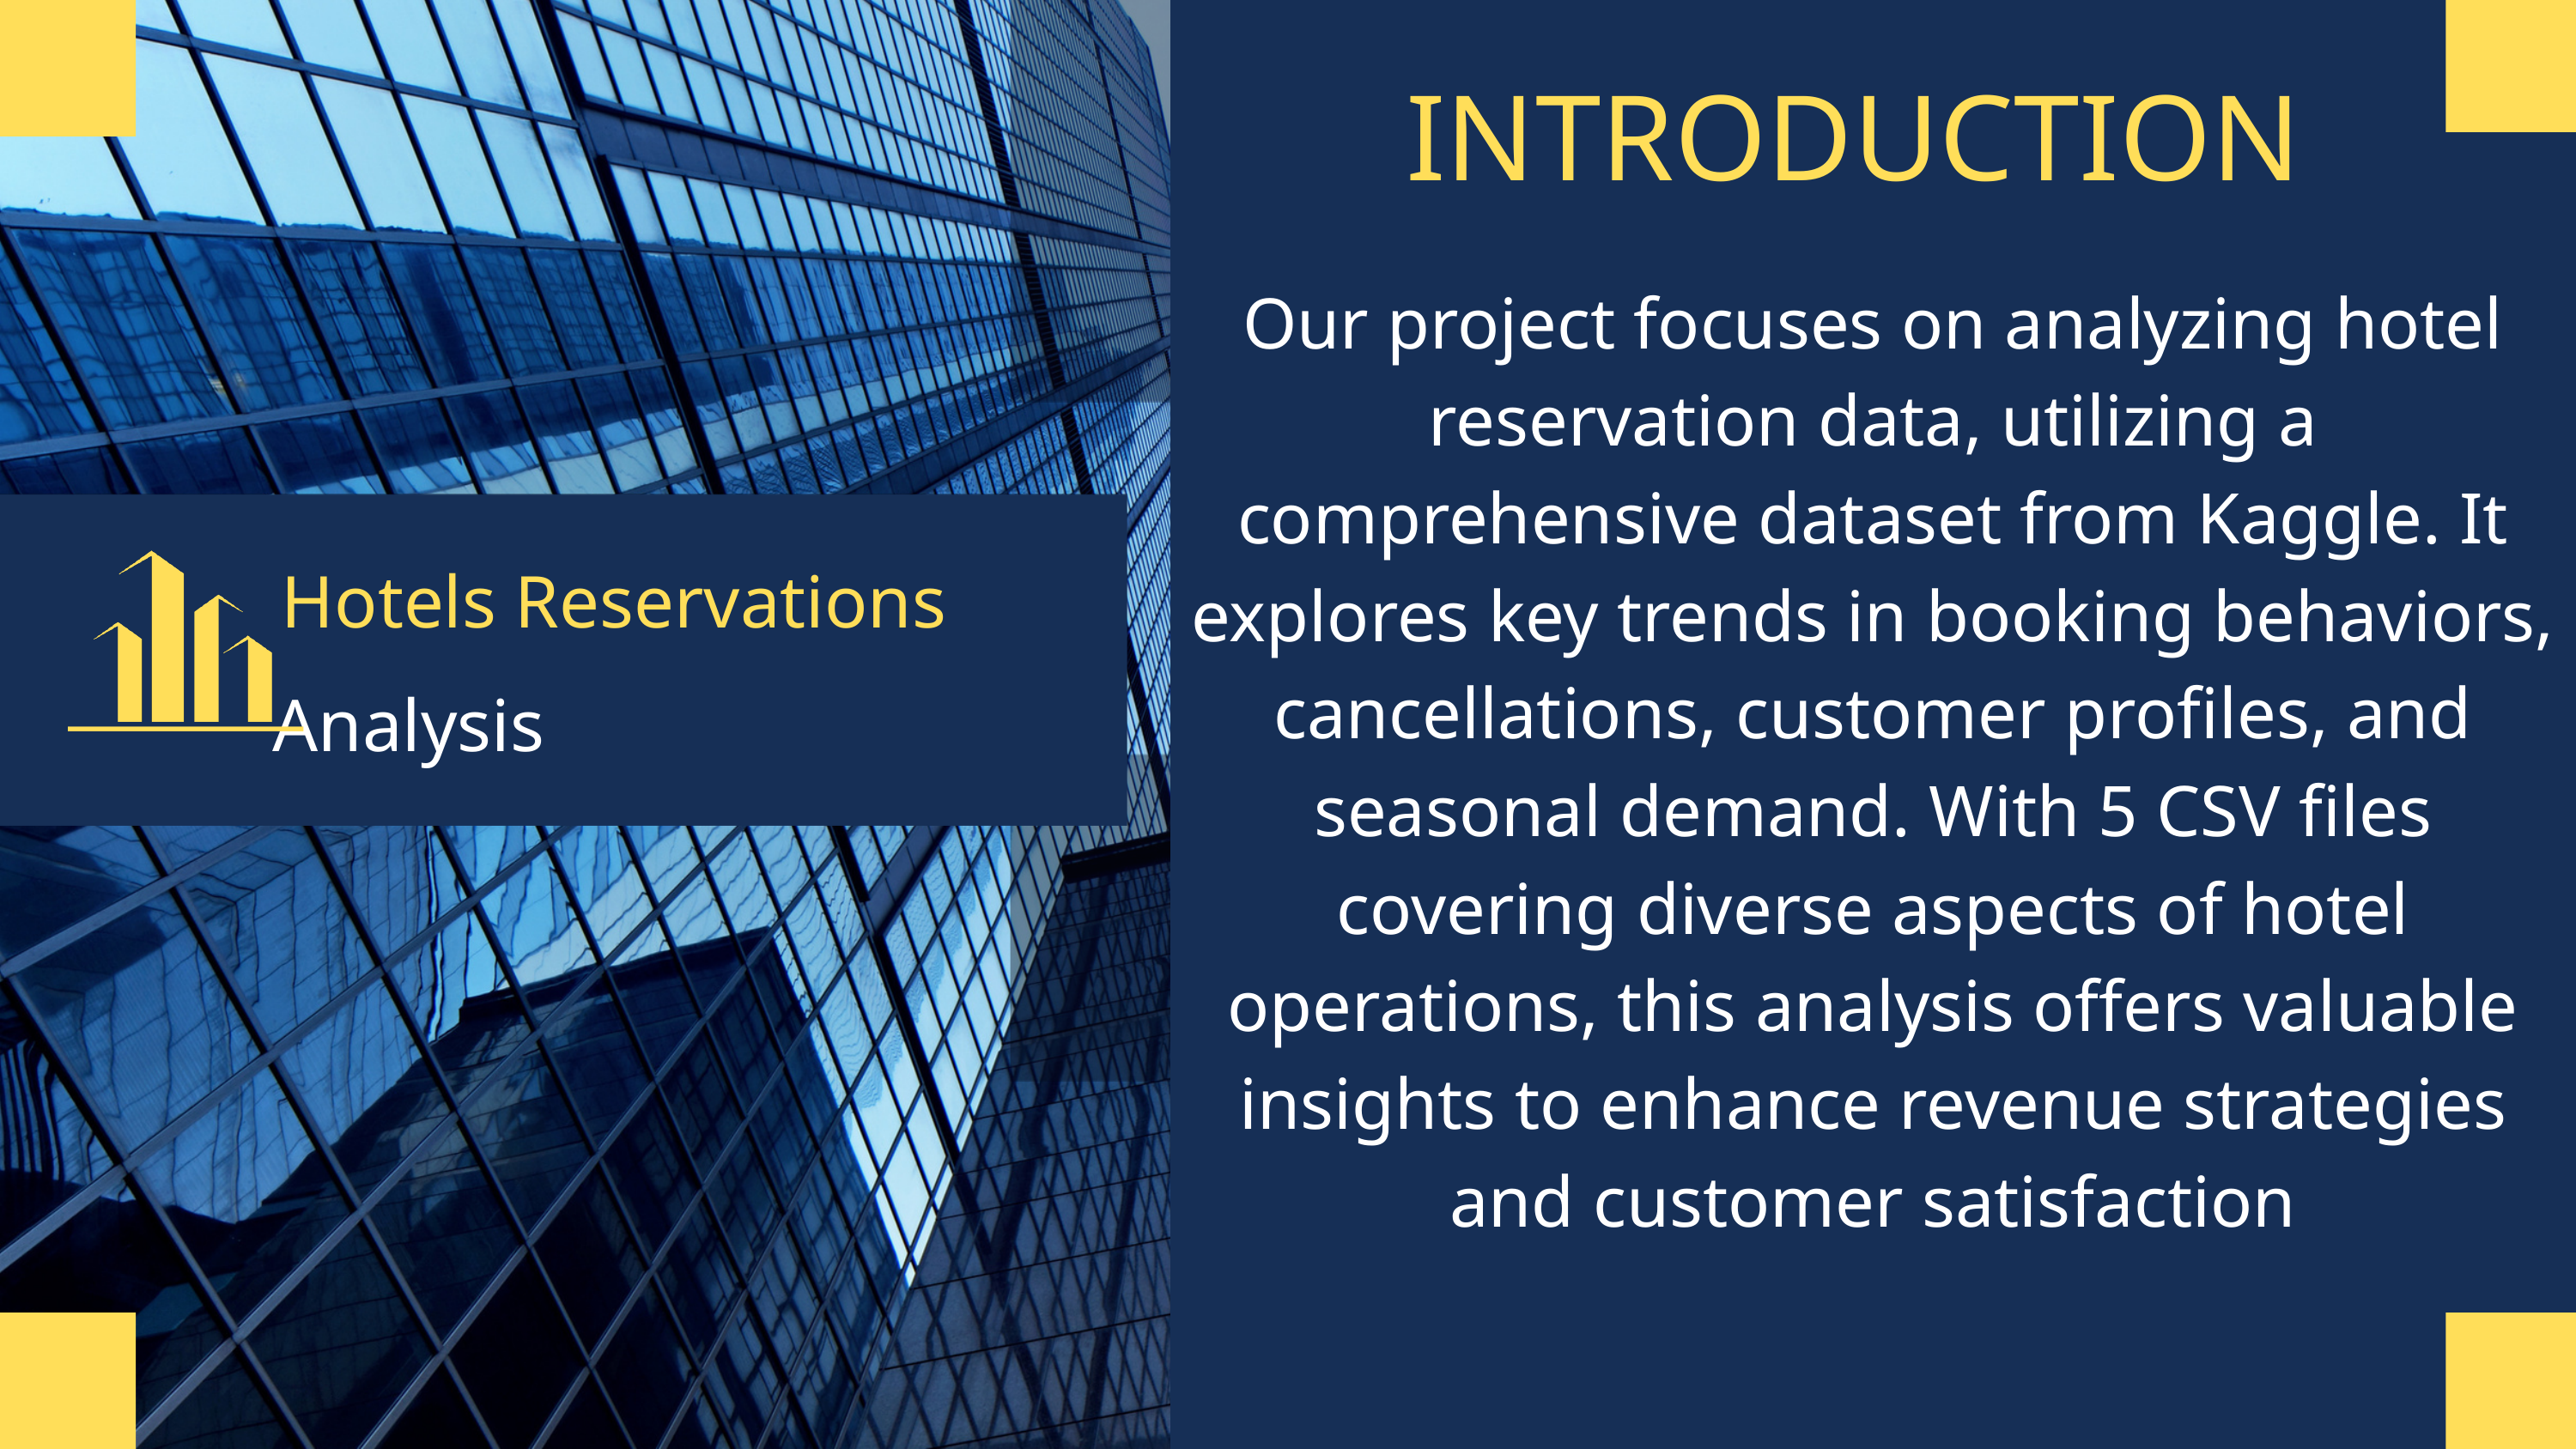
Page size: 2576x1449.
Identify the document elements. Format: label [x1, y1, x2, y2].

text_box [1170, 0, 2576, 1449]
text_box [0, 0, 1166, 1449]
